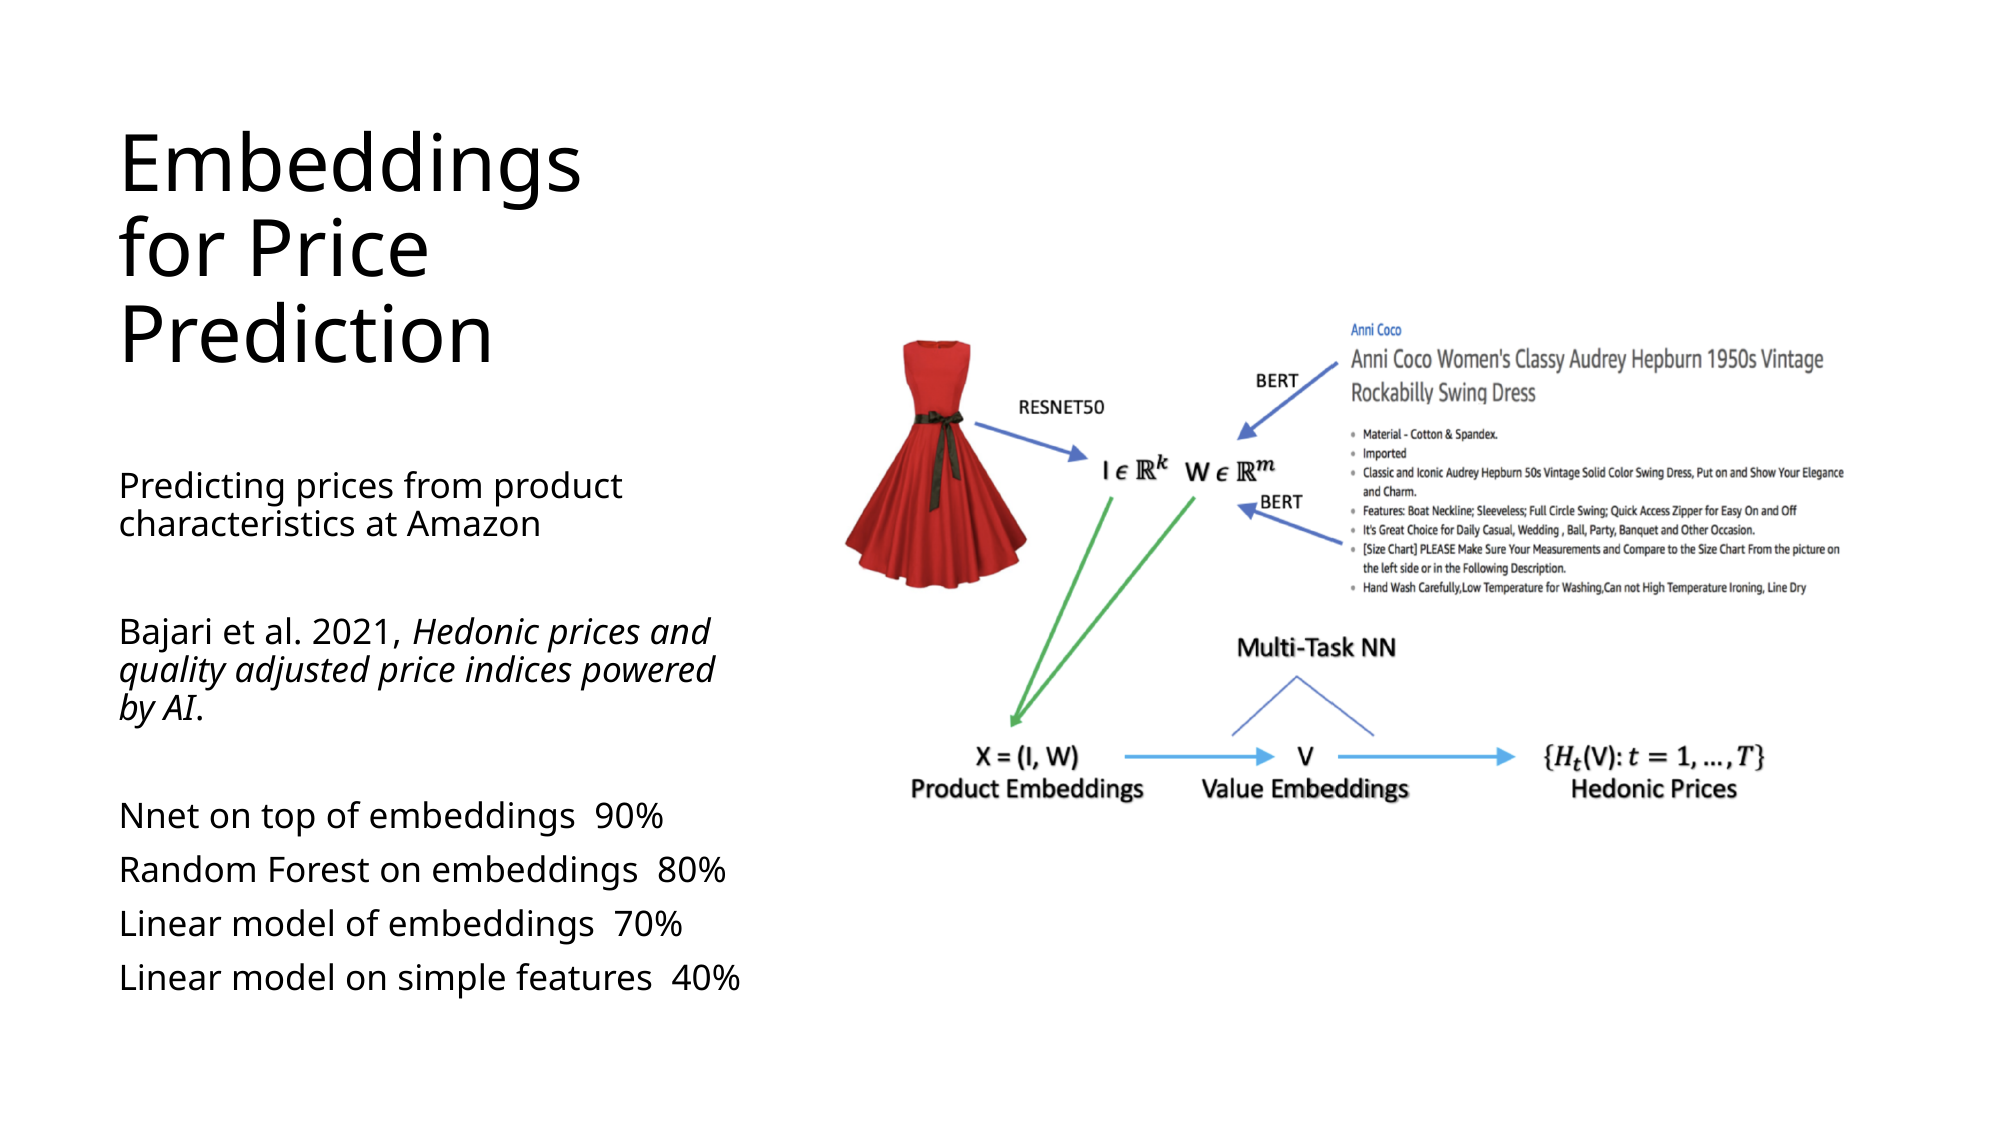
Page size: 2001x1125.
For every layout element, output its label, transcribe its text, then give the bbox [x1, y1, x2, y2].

title Embeddings for Price Prediction [103, 104, 666, 387]
picture [763, 284, 1896, 840]
